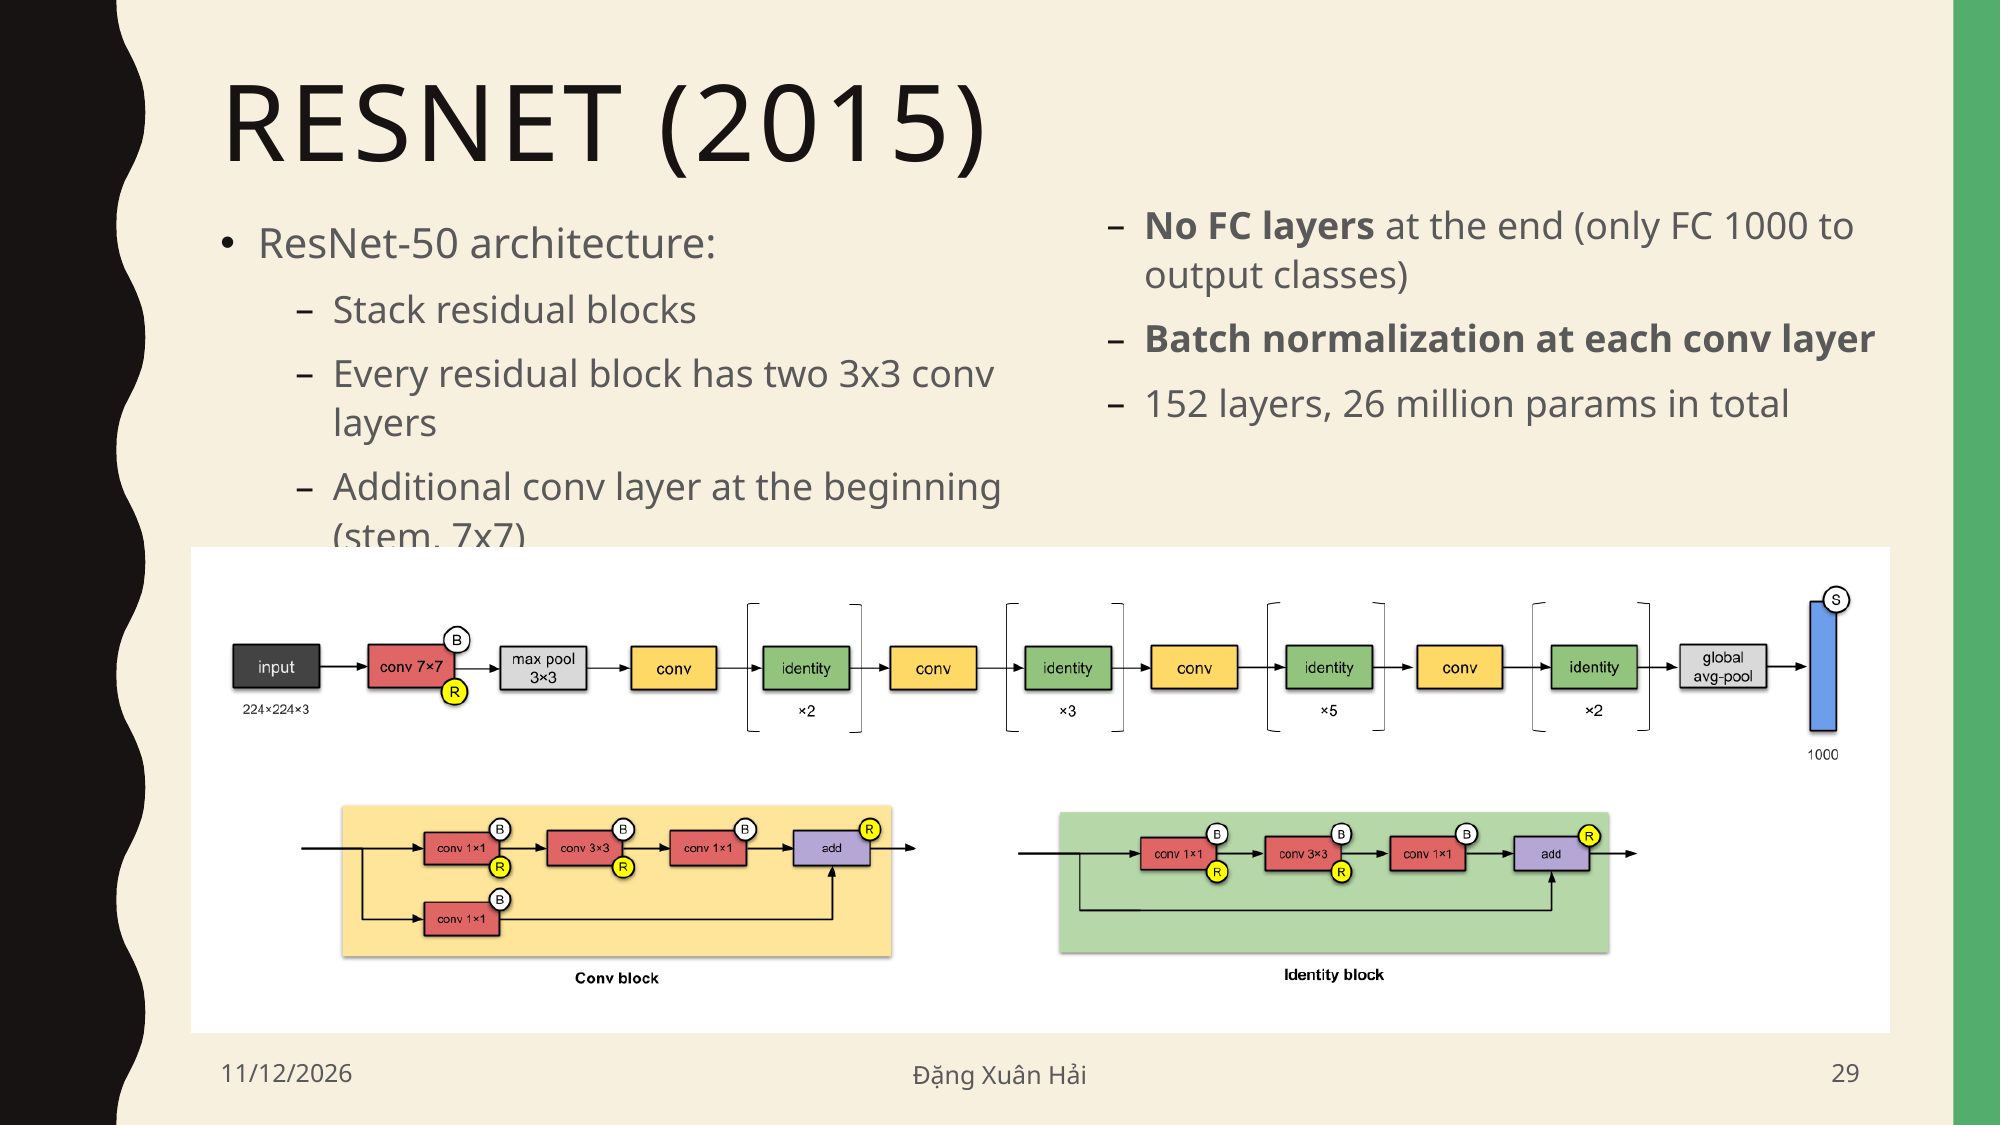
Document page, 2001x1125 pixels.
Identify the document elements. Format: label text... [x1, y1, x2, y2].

title ResNet (2015) [205, 62, 1875, 204]
slide_number 29 [1412, 1045, 1875, 1103]
text_box No FC layers at the end (only FC 1000 to output classes) Batch normalization at each conv layer 152 layers, 26 million params in total [1016, 189, 1919, 780]
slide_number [205, 1045, 588, 1103]
footer Đặng Xuân Hải [662, 1045, 1338, 1103]
list ResNet-50 architecture: Stack residual blocks Every residual block has two 3x3 conv layers Additional conv layer at the beginning (stem, 7x7) [205, 204, 1016, 546]
picture [191, 546, 1890, 1033]
